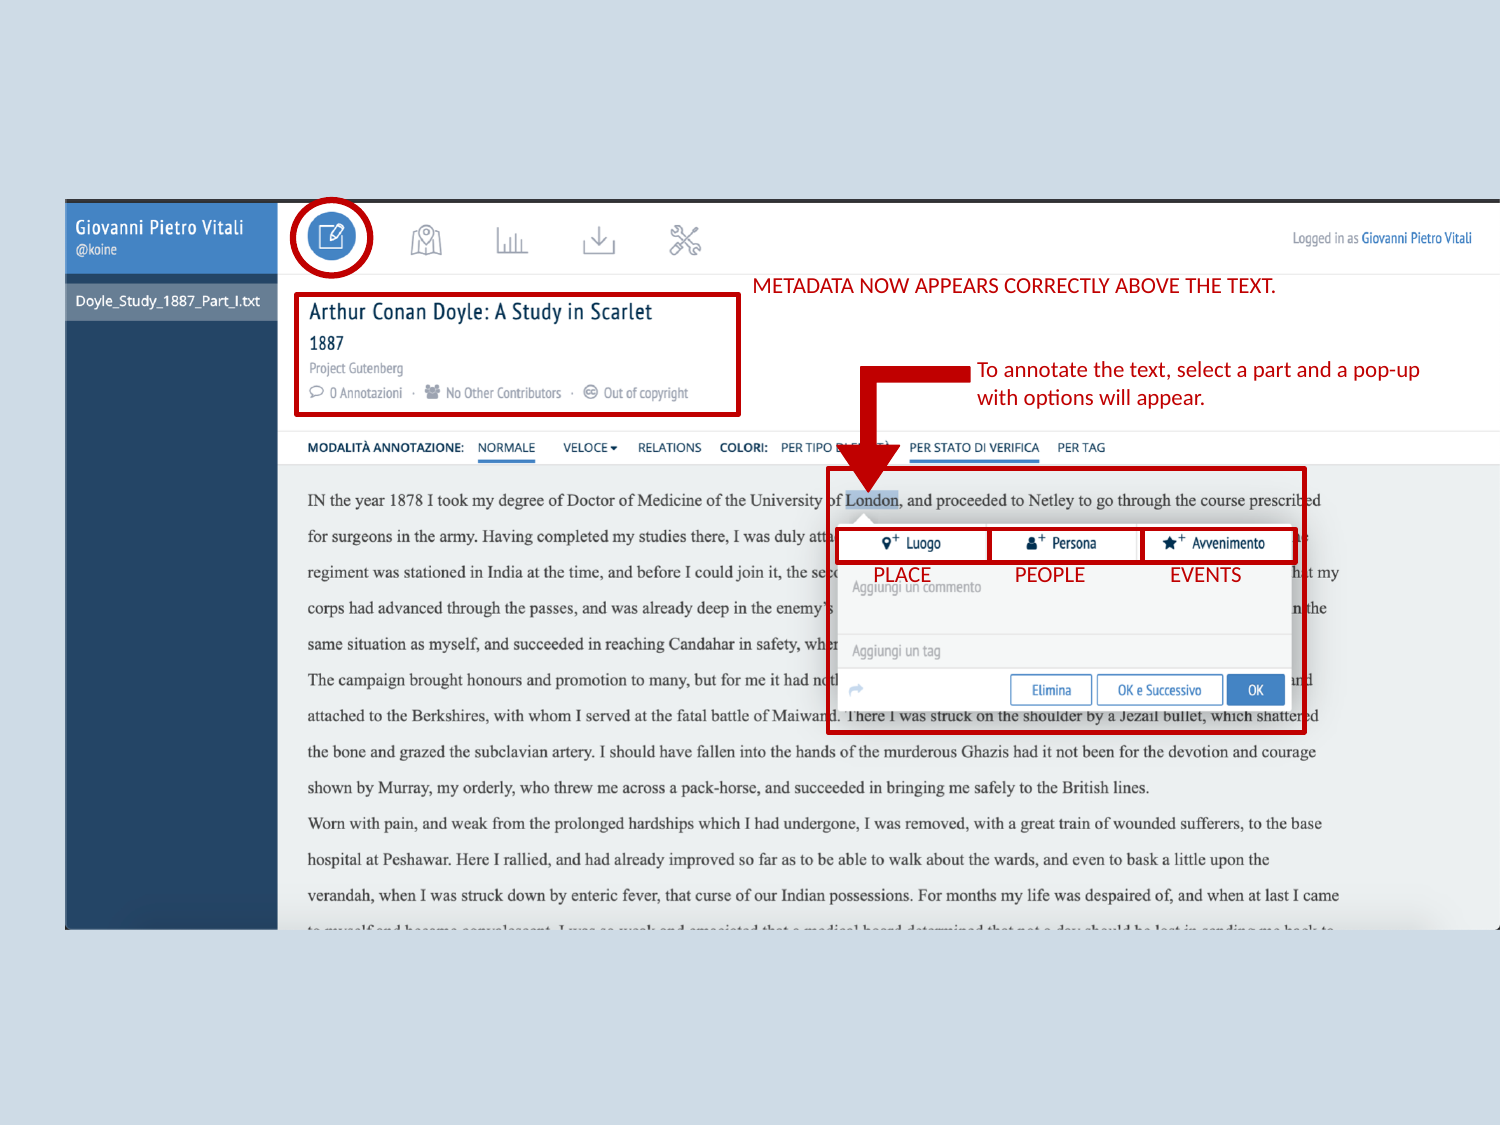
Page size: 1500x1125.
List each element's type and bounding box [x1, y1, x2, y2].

picture [65, 199, 1500, 930]
